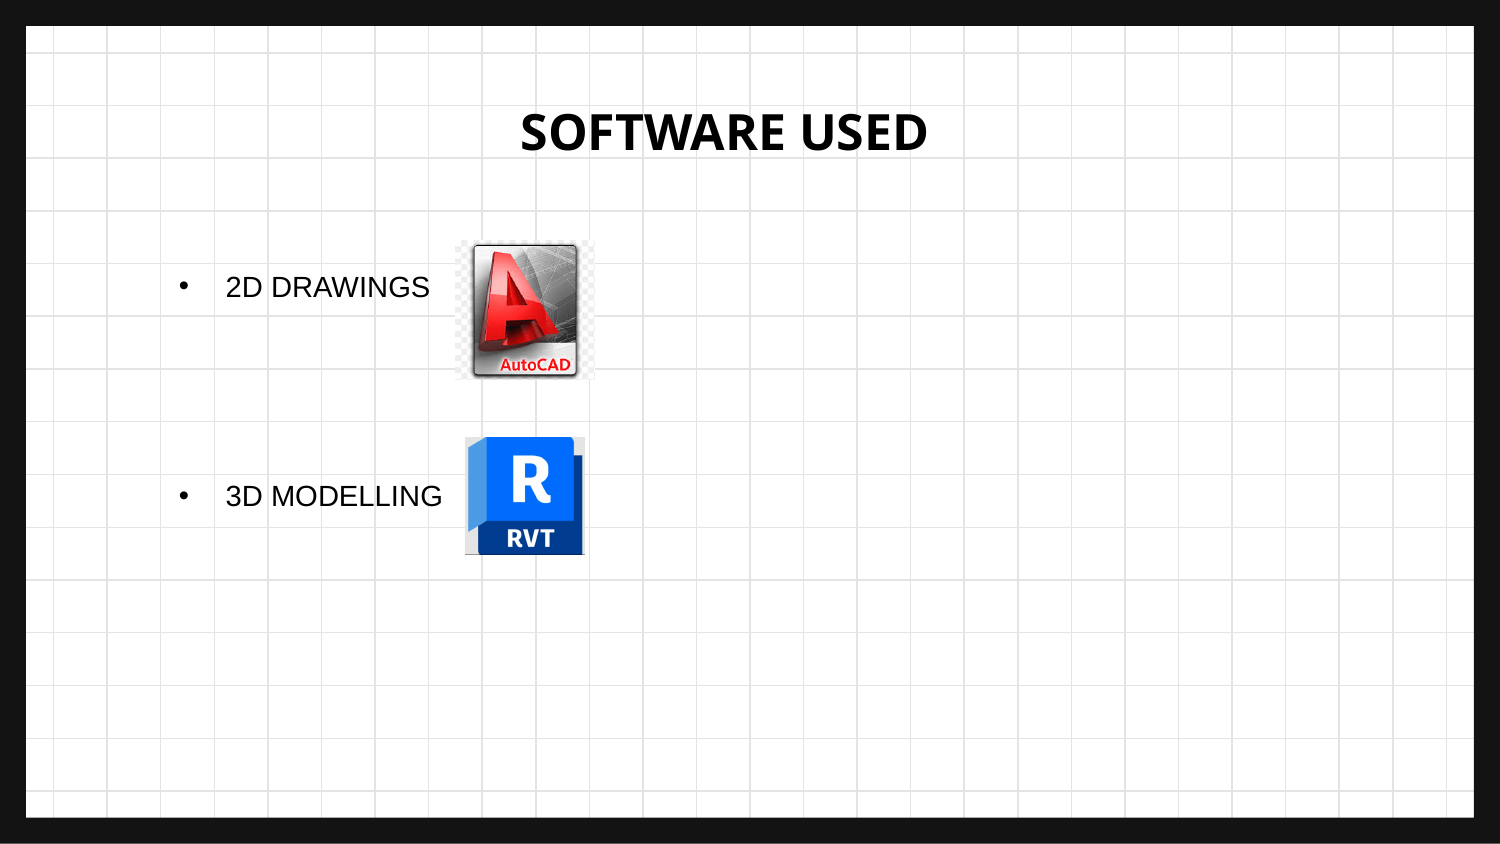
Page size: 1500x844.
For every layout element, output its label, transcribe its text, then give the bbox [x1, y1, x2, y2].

text_box SOFTWARE USED [423, 92, 1027, 168]
picture [455, 240, 595, 381]
text_box 2D DRAWINGS 3D MODELLING [163, 225, 1292, 695]
picture [465, 437, 585, 555]
